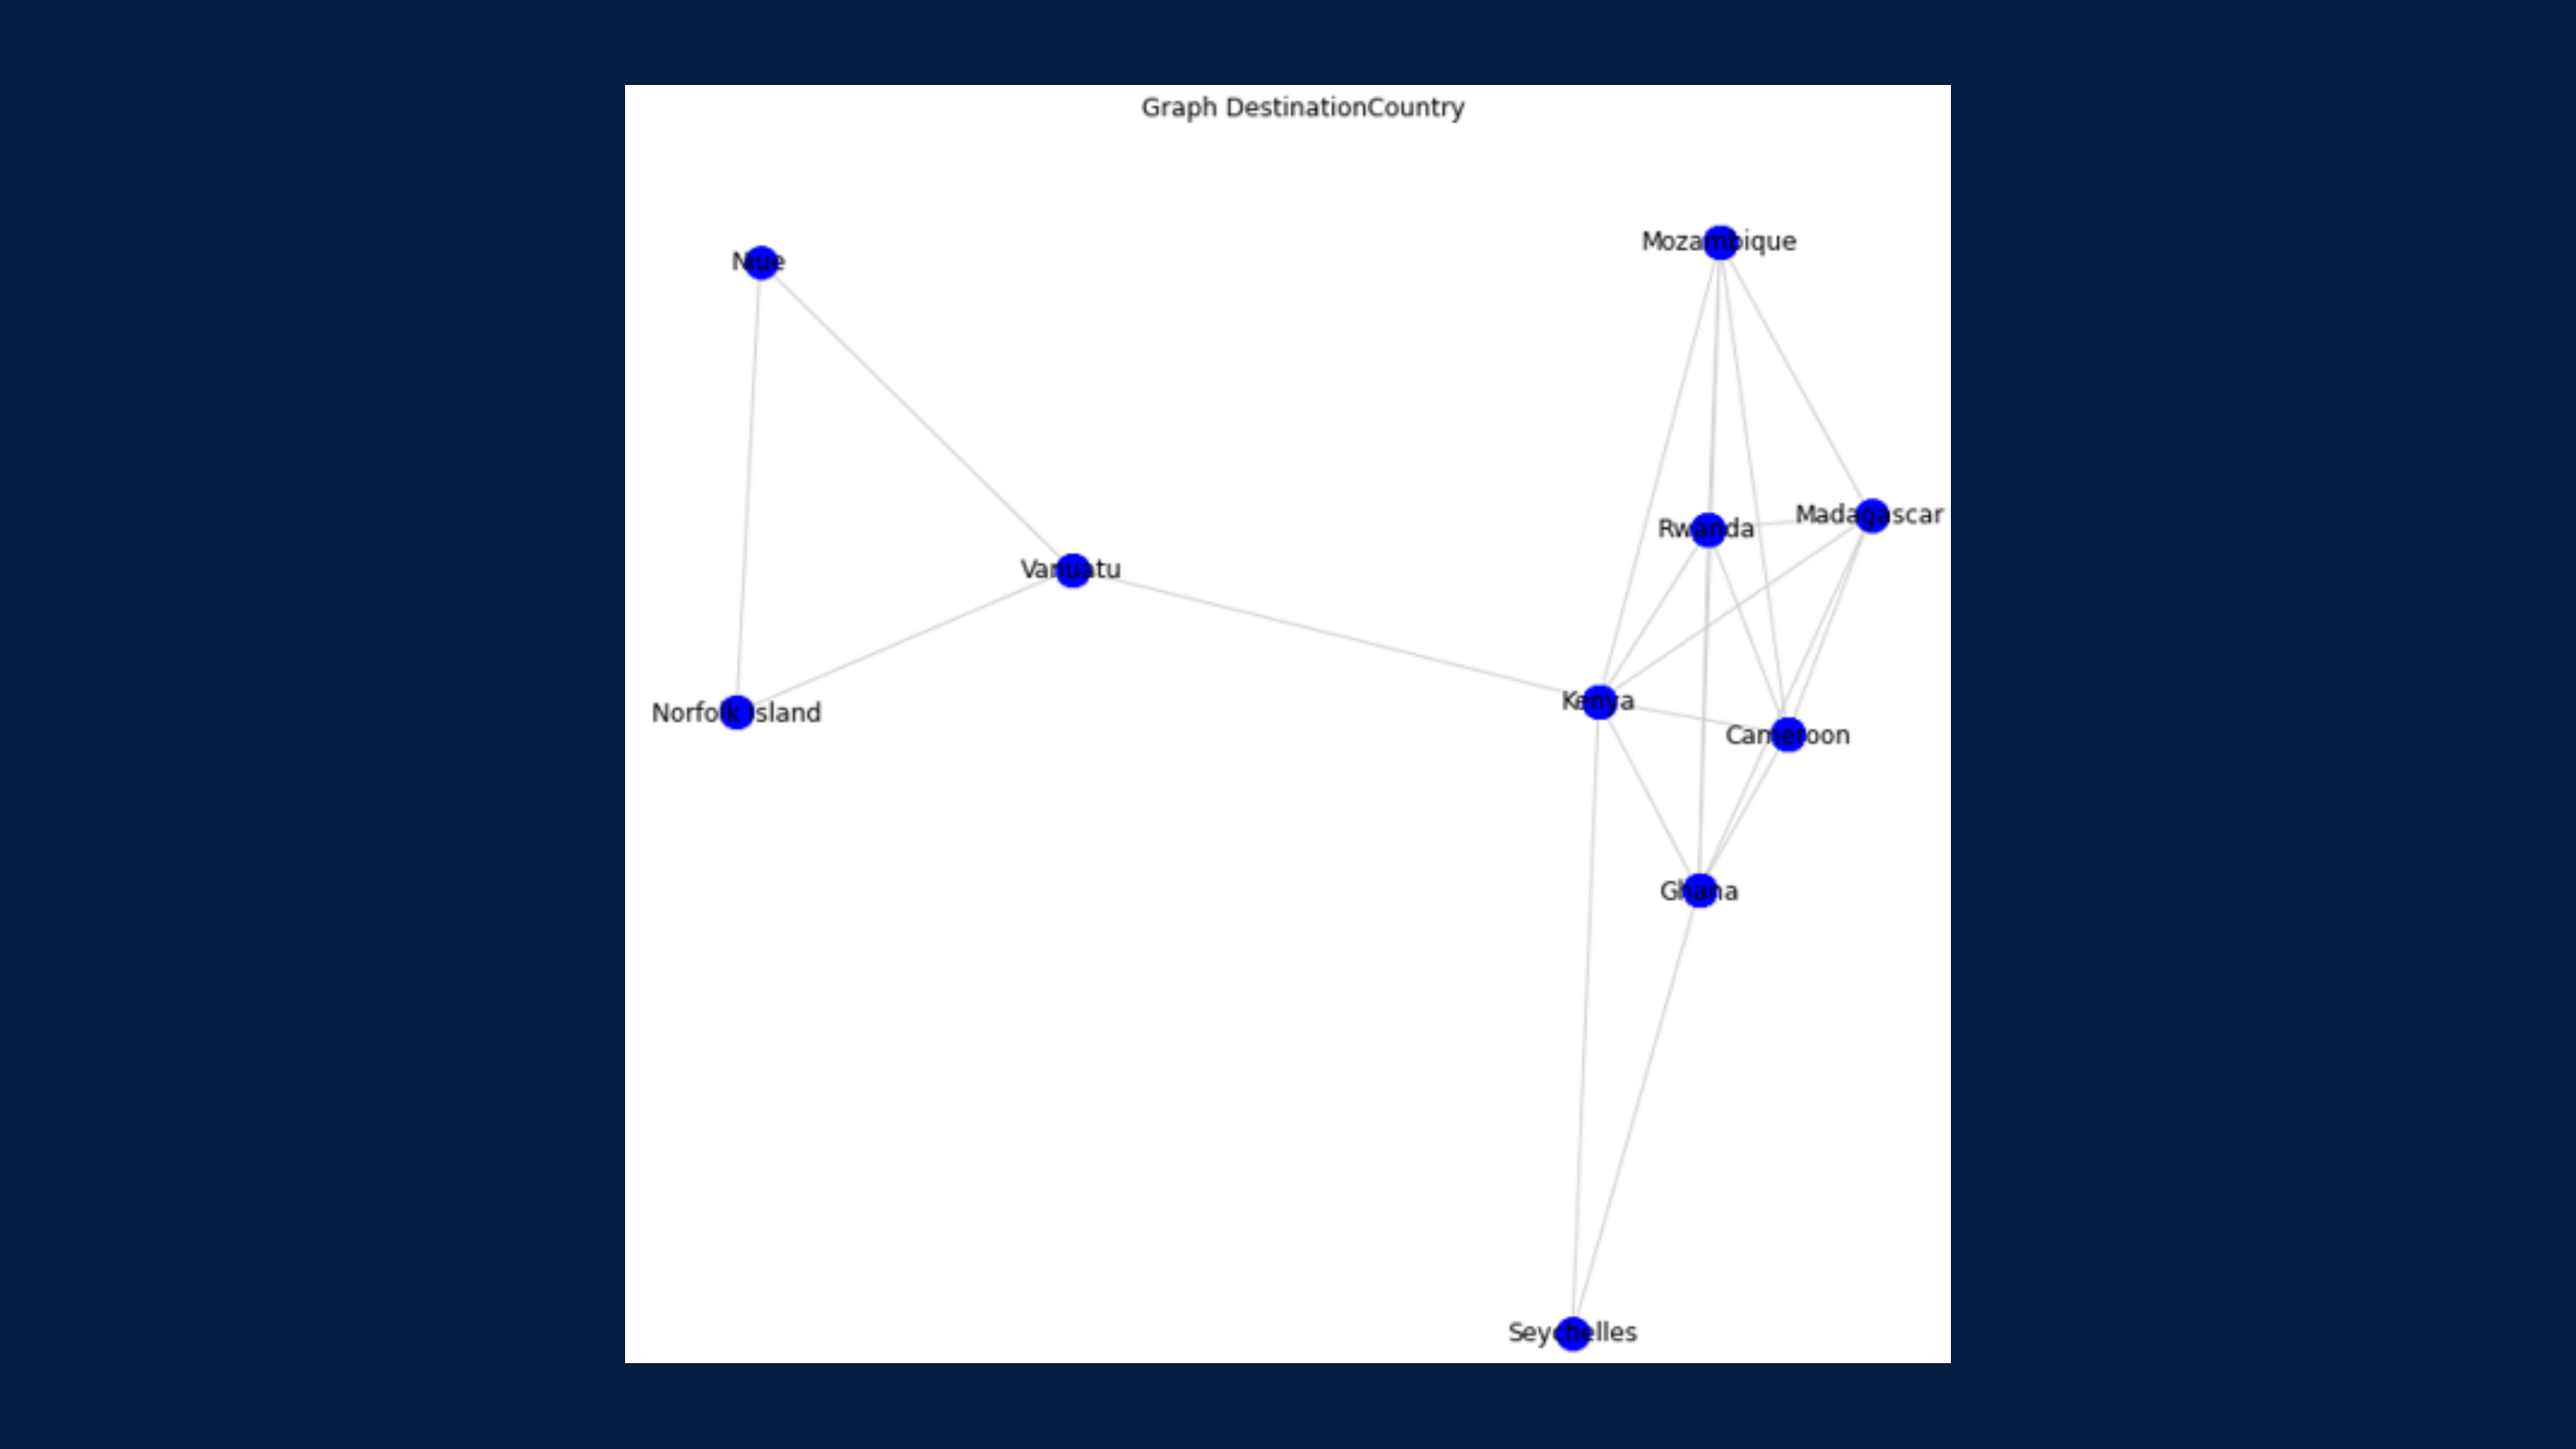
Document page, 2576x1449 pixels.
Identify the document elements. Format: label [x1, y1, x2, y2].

picture [624, 85, 1952, 1363]
